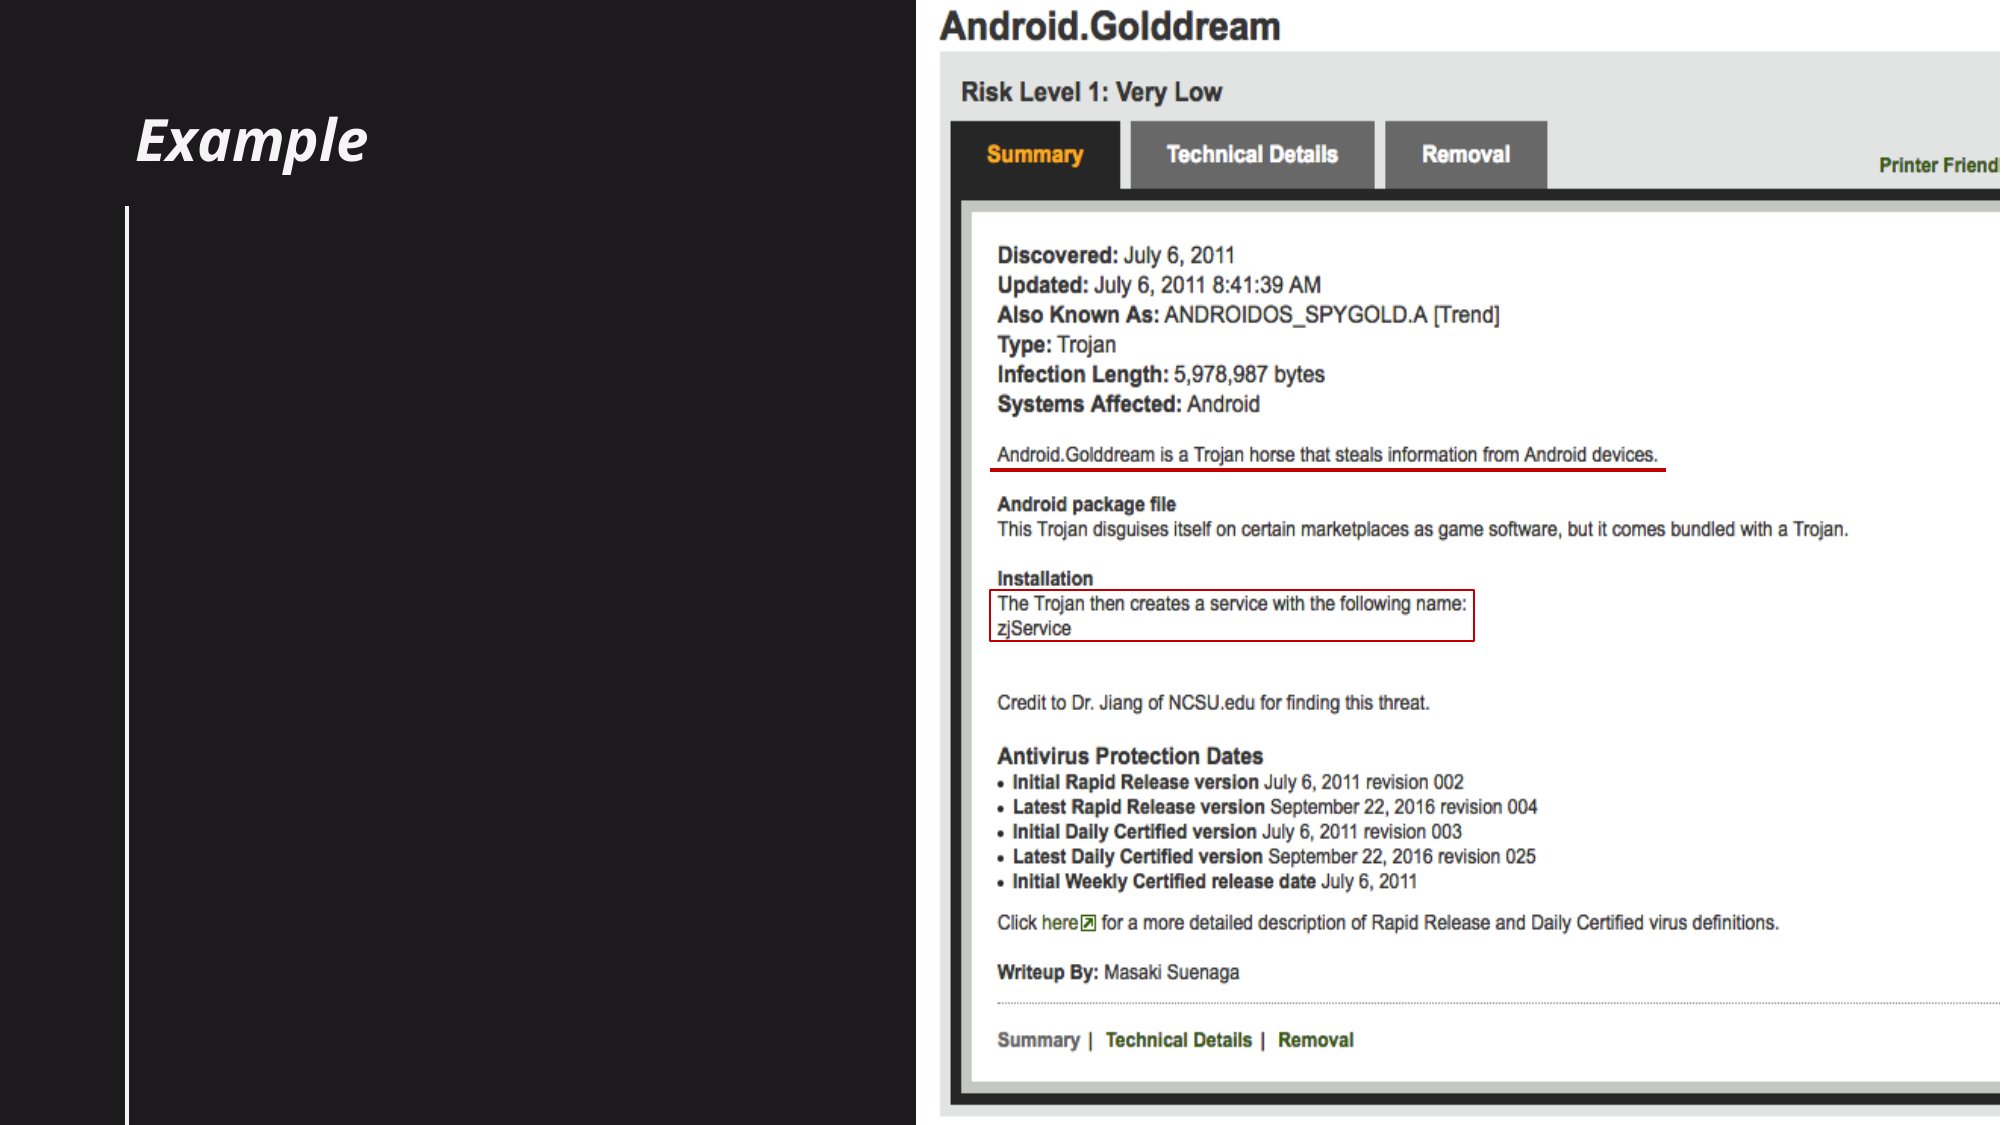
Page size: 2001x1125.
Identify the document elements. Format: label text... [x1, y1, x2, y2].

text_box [916, 0, 2000, 1125]
text_box Example [120, 86, 916, 221]
